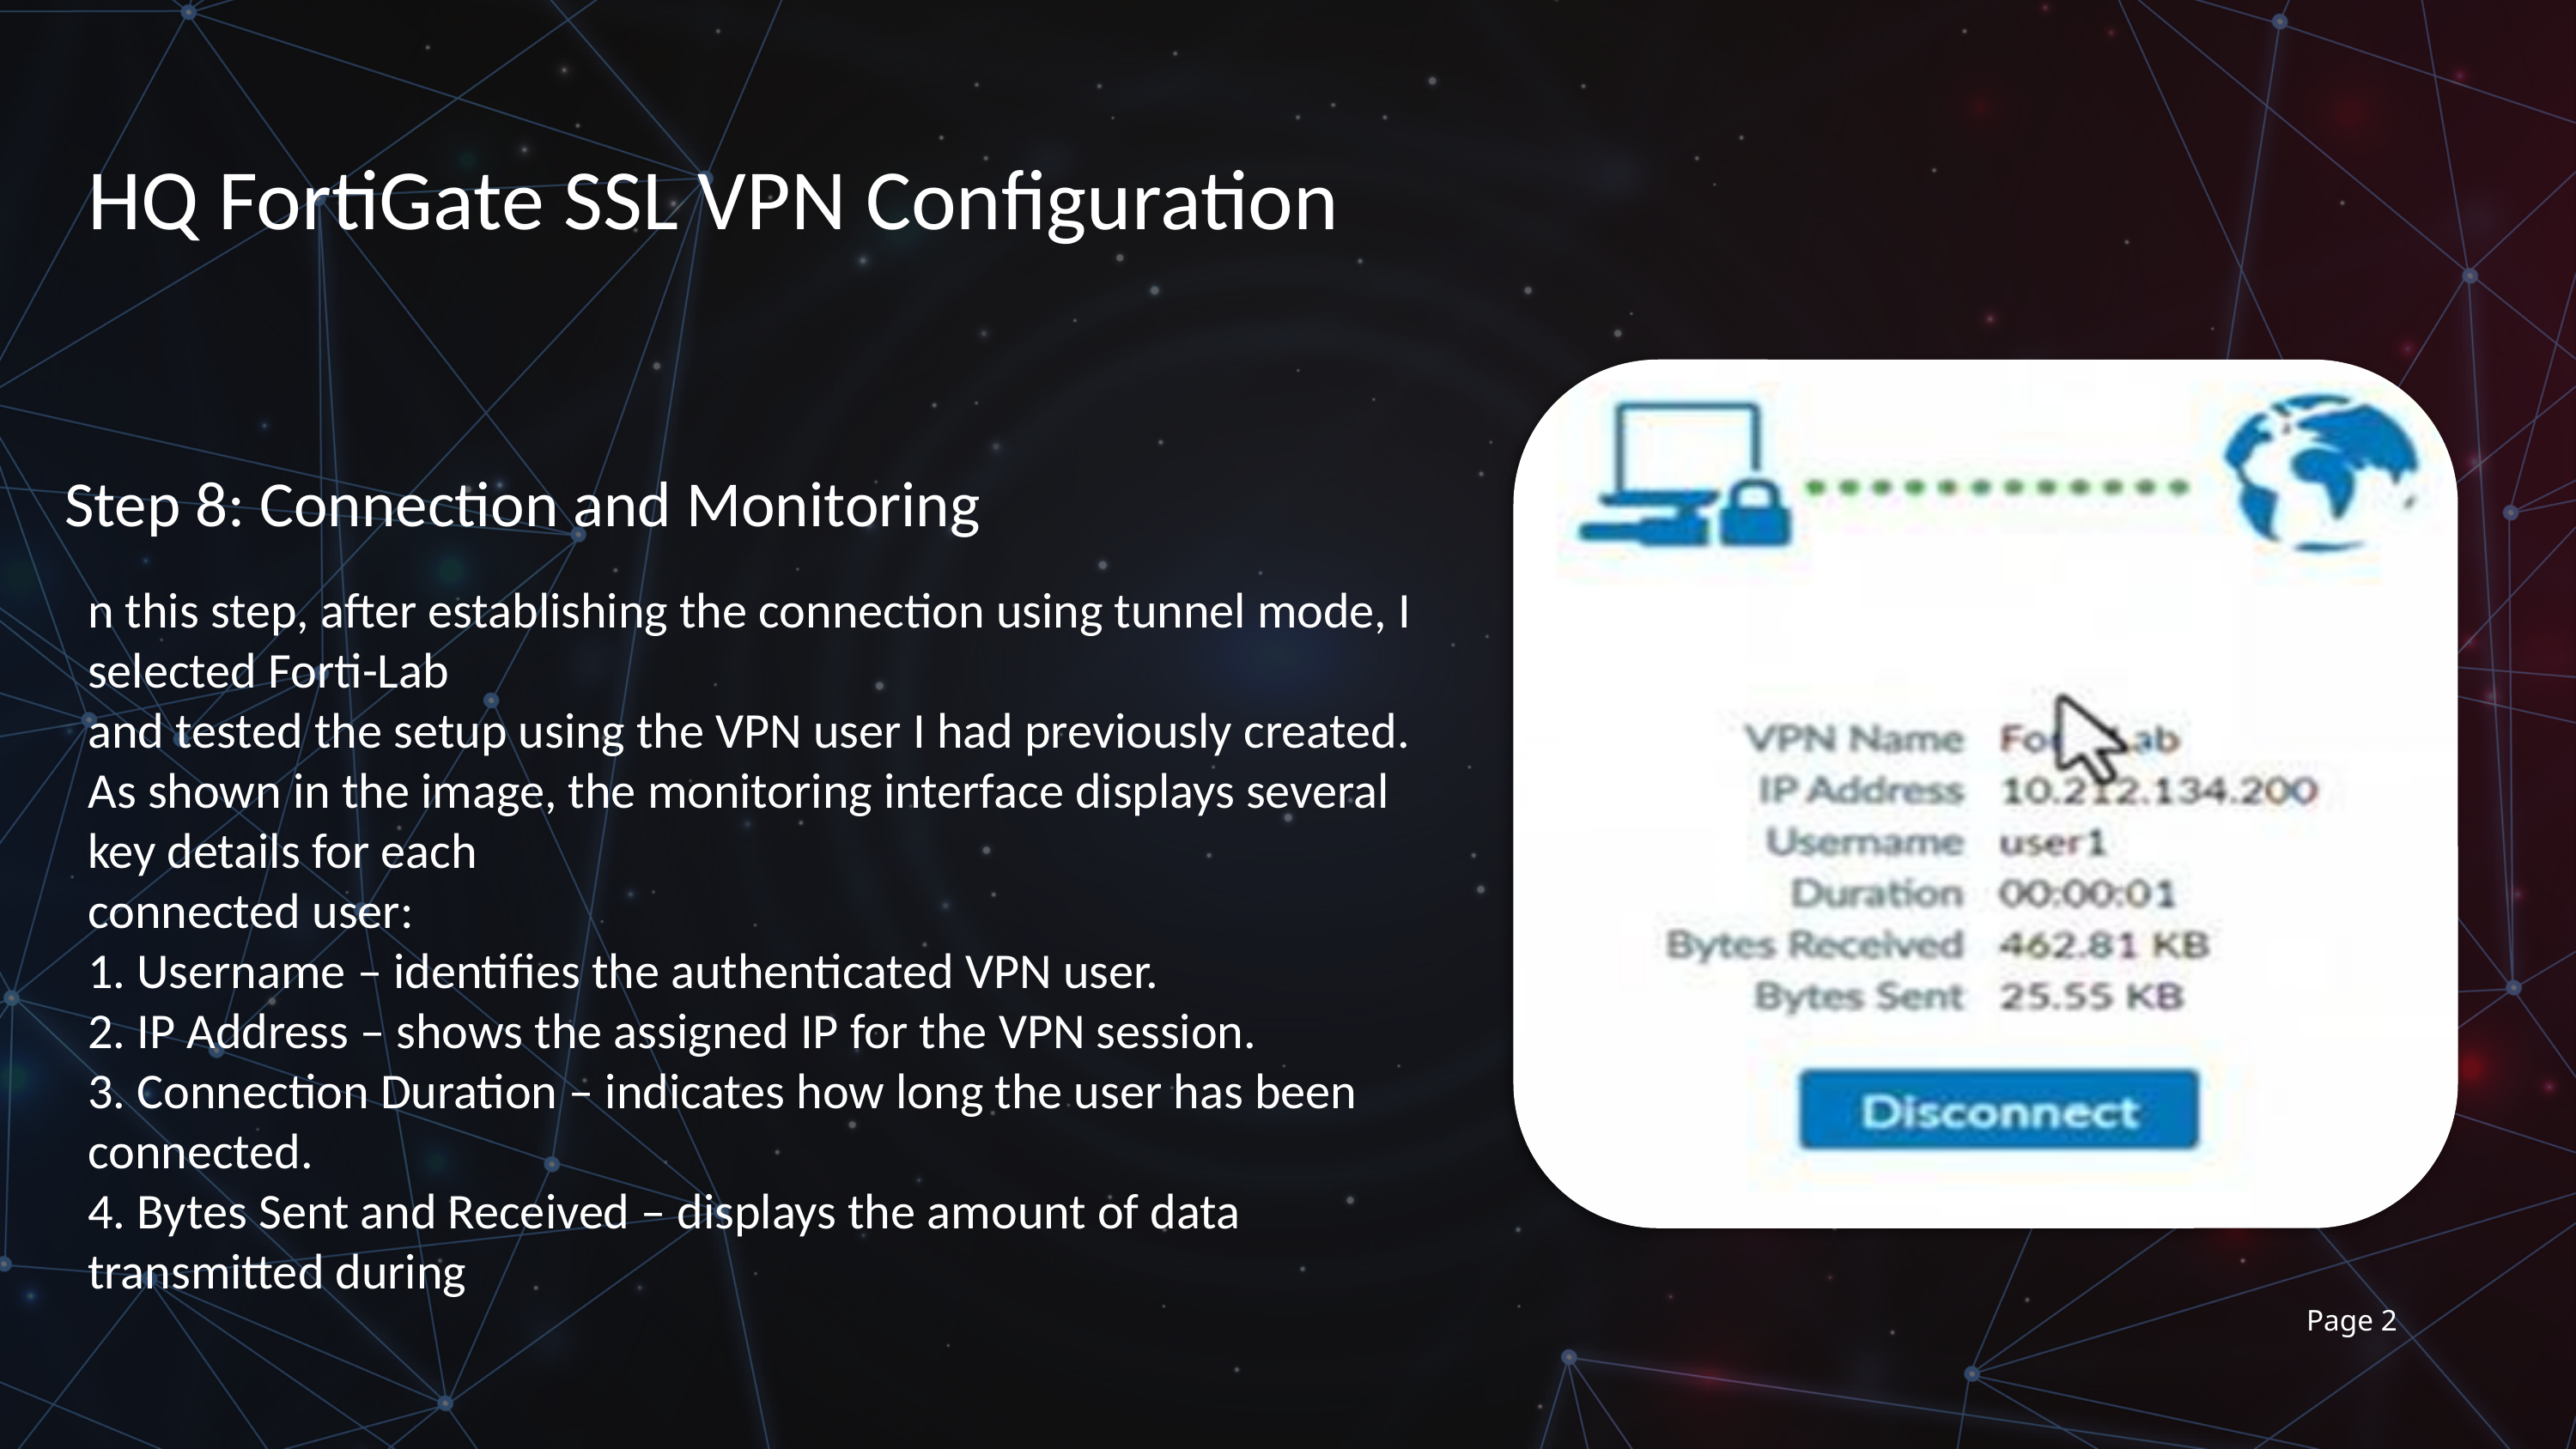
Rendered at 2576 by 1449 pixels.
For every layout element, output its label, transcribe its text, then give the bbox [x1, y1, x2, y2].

picture [1513, 359, 2458, 1228]
text_box [144, 391, 1340, 456]
text_box [0, 0, 2576, 1449]
text_box Page 2 [2306, 1296, 2397, 1337]
text_box HQ FortiGate SSL VPN Configuration [75, 136, 1567, 253]
text_box n this step, after establishing the connection using tunnel mode, I selected Forti-Lab and tested the setup using the VPN user I had previously created. As shown in the image, the monitoring interface displays several key details for each connected user: 1. Username – identifies the authenticated VPN user. 2. IP Address – shows the assigned IP for the VPN session. 3. Connection Duration – indicates how long the user has been connected. 4. Bytes Sent and Received – displays the amount of data transmitted during [75, 571, 1438, 1306]
text_box [144, 546, 1340, 571]
text_box Step 8: Connection and Monitoring [52, 456, 1340, 546]
